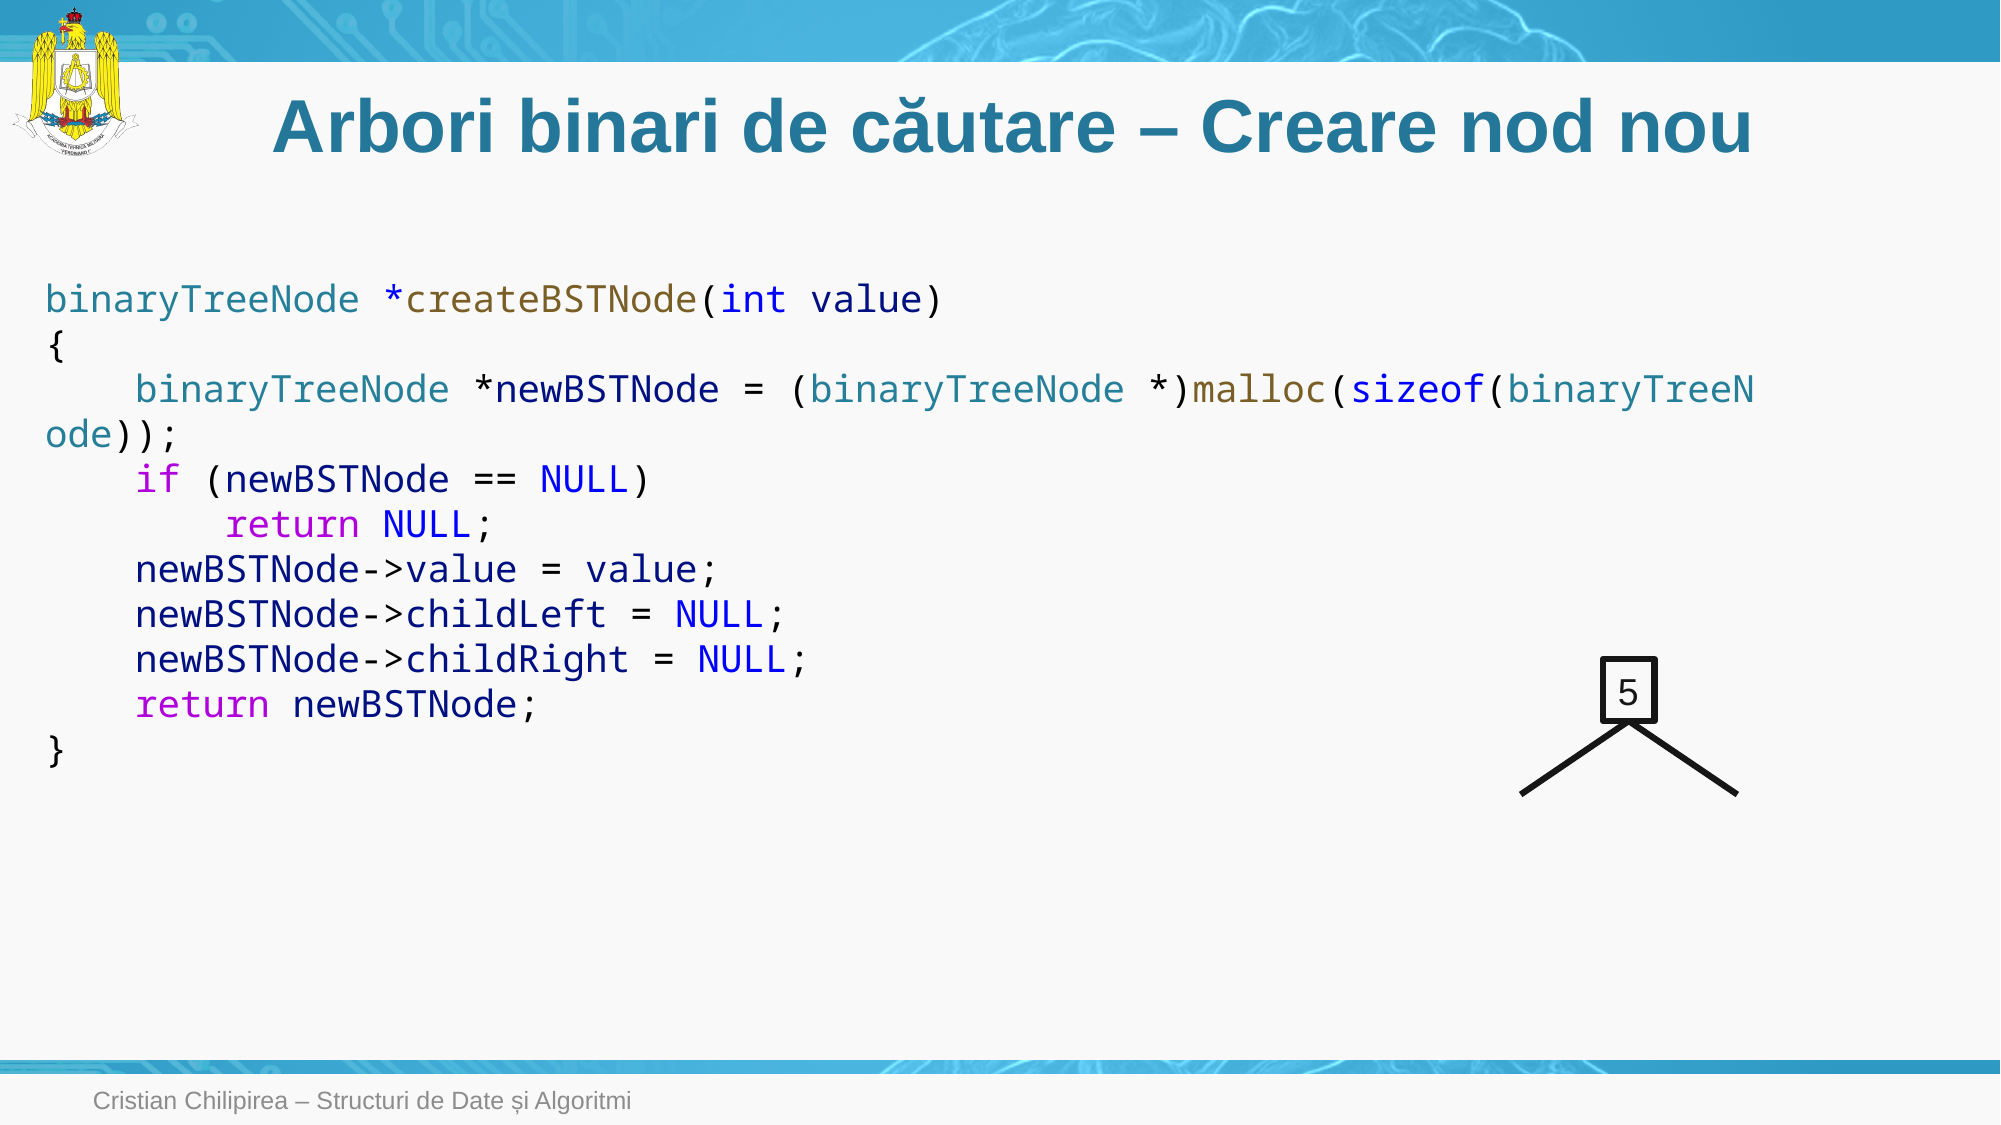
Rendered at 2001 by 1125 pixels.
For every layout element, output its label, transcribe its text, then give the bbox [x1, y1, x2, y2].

picture [0, 0, 2000, 156]
text_box 5 [1602, 658, 1655, 720]
title Arbori binari de căutare – Creare nod nou [150, 76, 1876, 180]
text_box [1520, 720, 1628, 795]
picture [0, 1060, 2000, 1074]
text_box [1628, 720, 1738, 795]
text_box binaryTreeNode *createBSTNode(int value) { binaryTreeNode *newBSTNode = (binaryTreeNode *)malloc(sizeof(binaryTreeNode)); if (newBSTNode == NULL) return NULL; newBSTNode->value = value; newBSTNode->childLeft = NULL; newBSTNode->childRight = NULL; return newBSTNode; } [30, 267, 1781, 778]
footer Cristian Chilipirea – Structuri de Date și Algoritmi [77, 1073, 1338, 1125]
